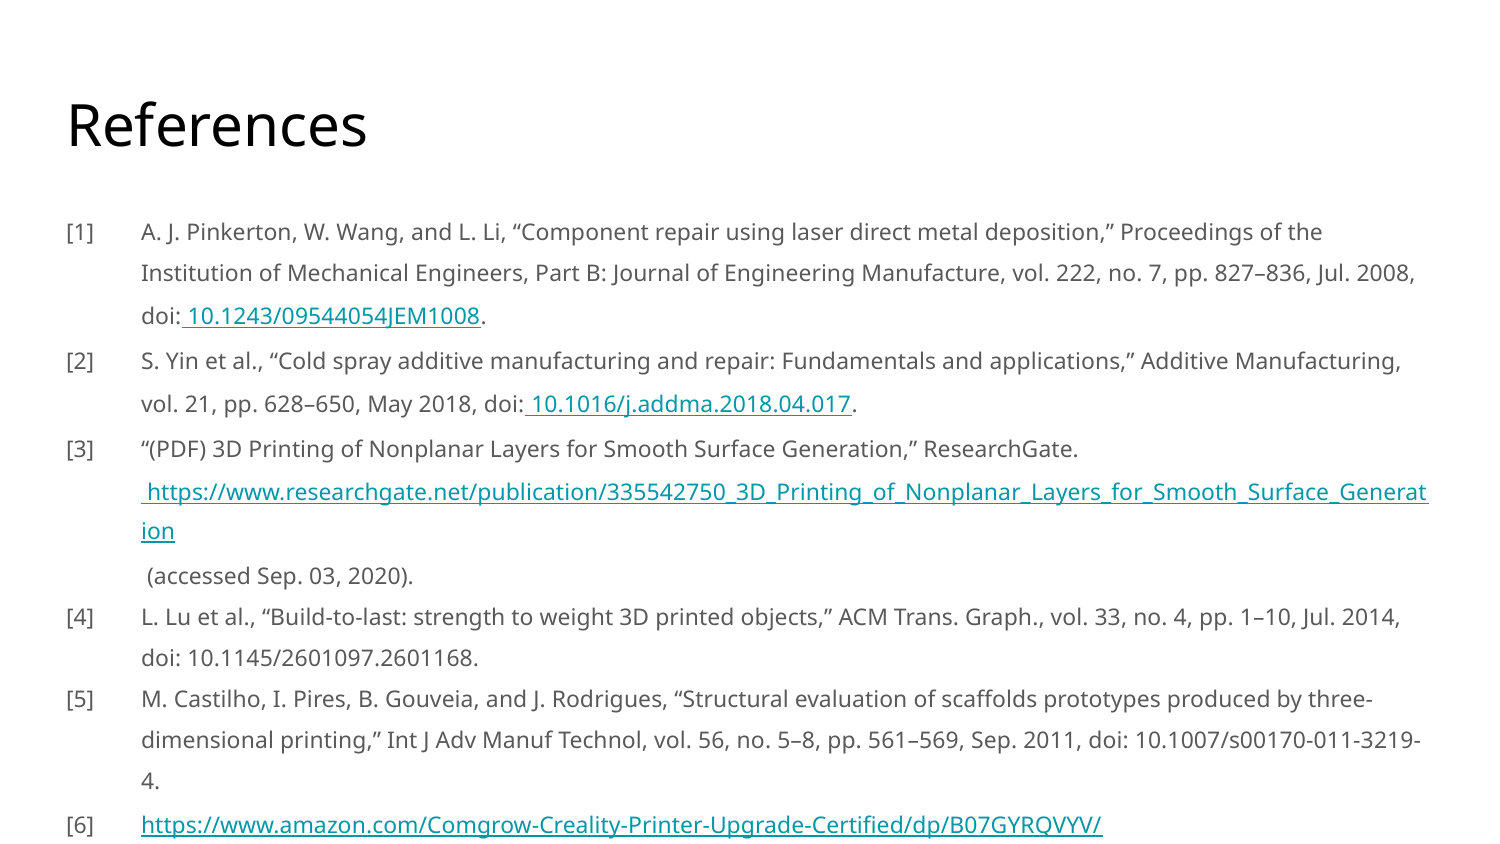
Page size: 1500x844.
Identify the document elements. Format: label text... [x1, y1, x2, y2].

list [1] A. J. Pinkerton, W. Wang, and L. Li, “Component repair using laser direct metal deposition,” Proceedings of the Institution of Mechanical Engineers, Part B: Journal of Engineering Manufacture, vol. 222, no. 7, pp. 827–836, Jul. 2008, doi: 10.1243/09544054JEM1008. [2] S. Yin et al., “Cold spray additive manufacturing and repair: Fundamentals and applications,” Additive Manufacturing, vol. 21, pp. 628–650, May 2018, doi: 10.1016/j.addma.2018.04.017. [3] “(PDF) 3D Printing of Nonplanar Layers for Smooth Surface Generation,” ResearchGate. https://www.researchgate.net/publication/335542750_3D_Printing_of_Nonplanar_Layers_for_Smooth_Surface_Generation (accessed Sep. 03, 2020). [4] L. Lu et al., “Build-to-last: strength to weight 3D printed objects,” ACM Trans. Graph., vol. 33, no. 4, pp. 1–10, Jul. 2014, doi: 10.1145/2601097.2601168. [5] M. Castilho, I. Pires, B. Gouveia, and J. Rodrigues, “Structural evaluation of scaffolds prototypes produced by three-dimensional printing,” Int J Adv Manuf Technol, vol. 56, no. 5–8, pp. 561–569, Sep. 2011, doi: 10.1007/s00170-011-3219-4. [6] https://www.amazon.com/Comgrow-Creality-Printer-Upgrade-Certified/dp/B07GYRQVYV/ [7] NASA/JPL-Caltech/MSSS, Sol 962: Mast Camera (Mastcam). 2015. [51, 189, 1449, 812]
title References [51, 72, 1449, 167]
